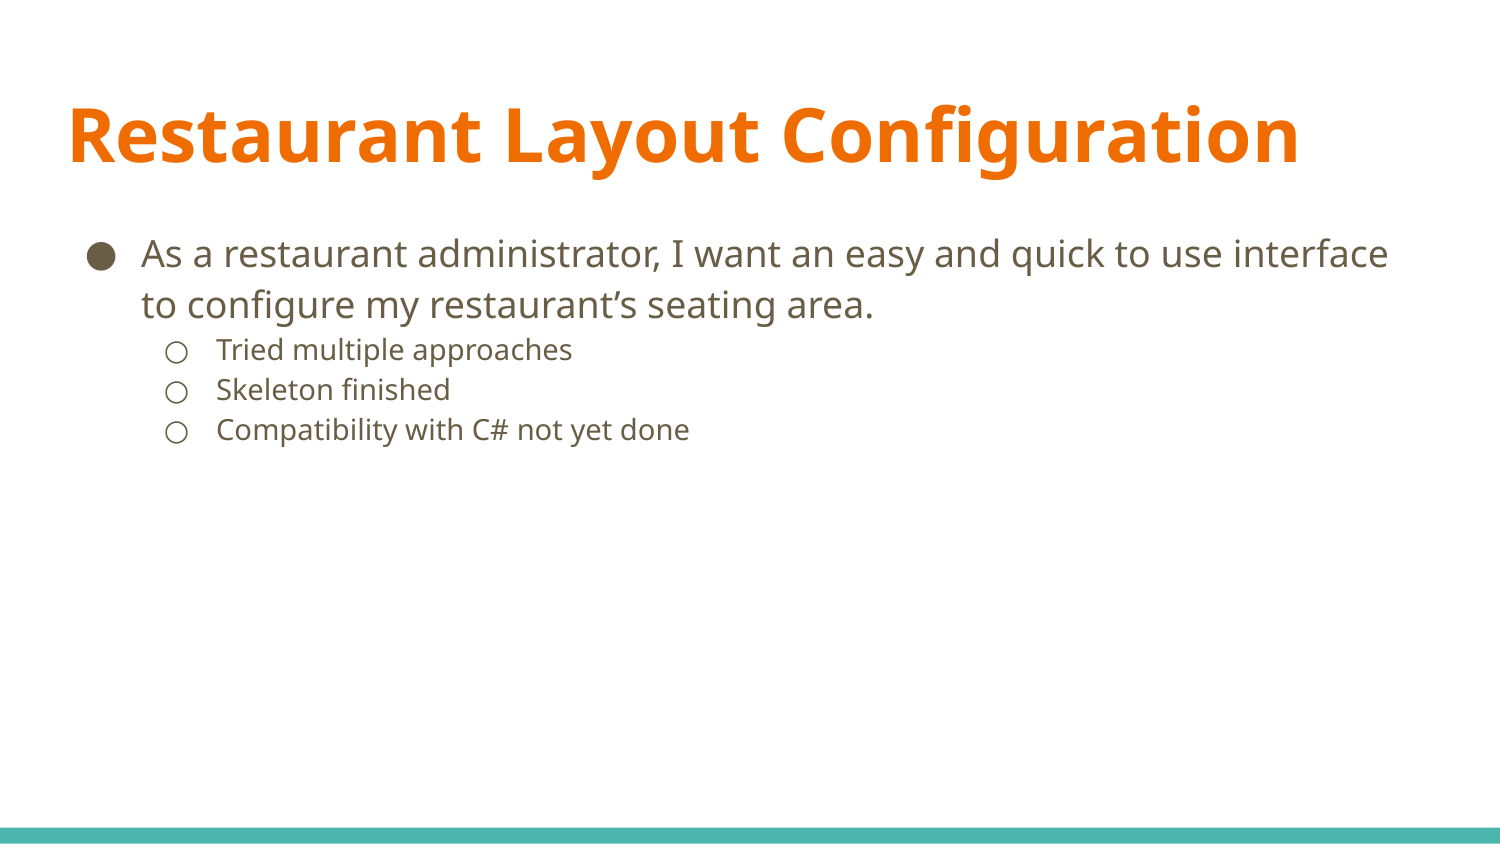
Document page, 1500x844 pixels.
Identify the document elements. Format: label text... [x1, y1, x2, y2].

title Restaurant Layout Configuration [51, 72, 1449, 189]
list As a restaurant administrator, I want an easy and quick to use interface to configure my restaurant’s seating area. Tried multiple approaches Skeleton finished Compatibility with C# not yet done [51, 207, 1449, 750]
